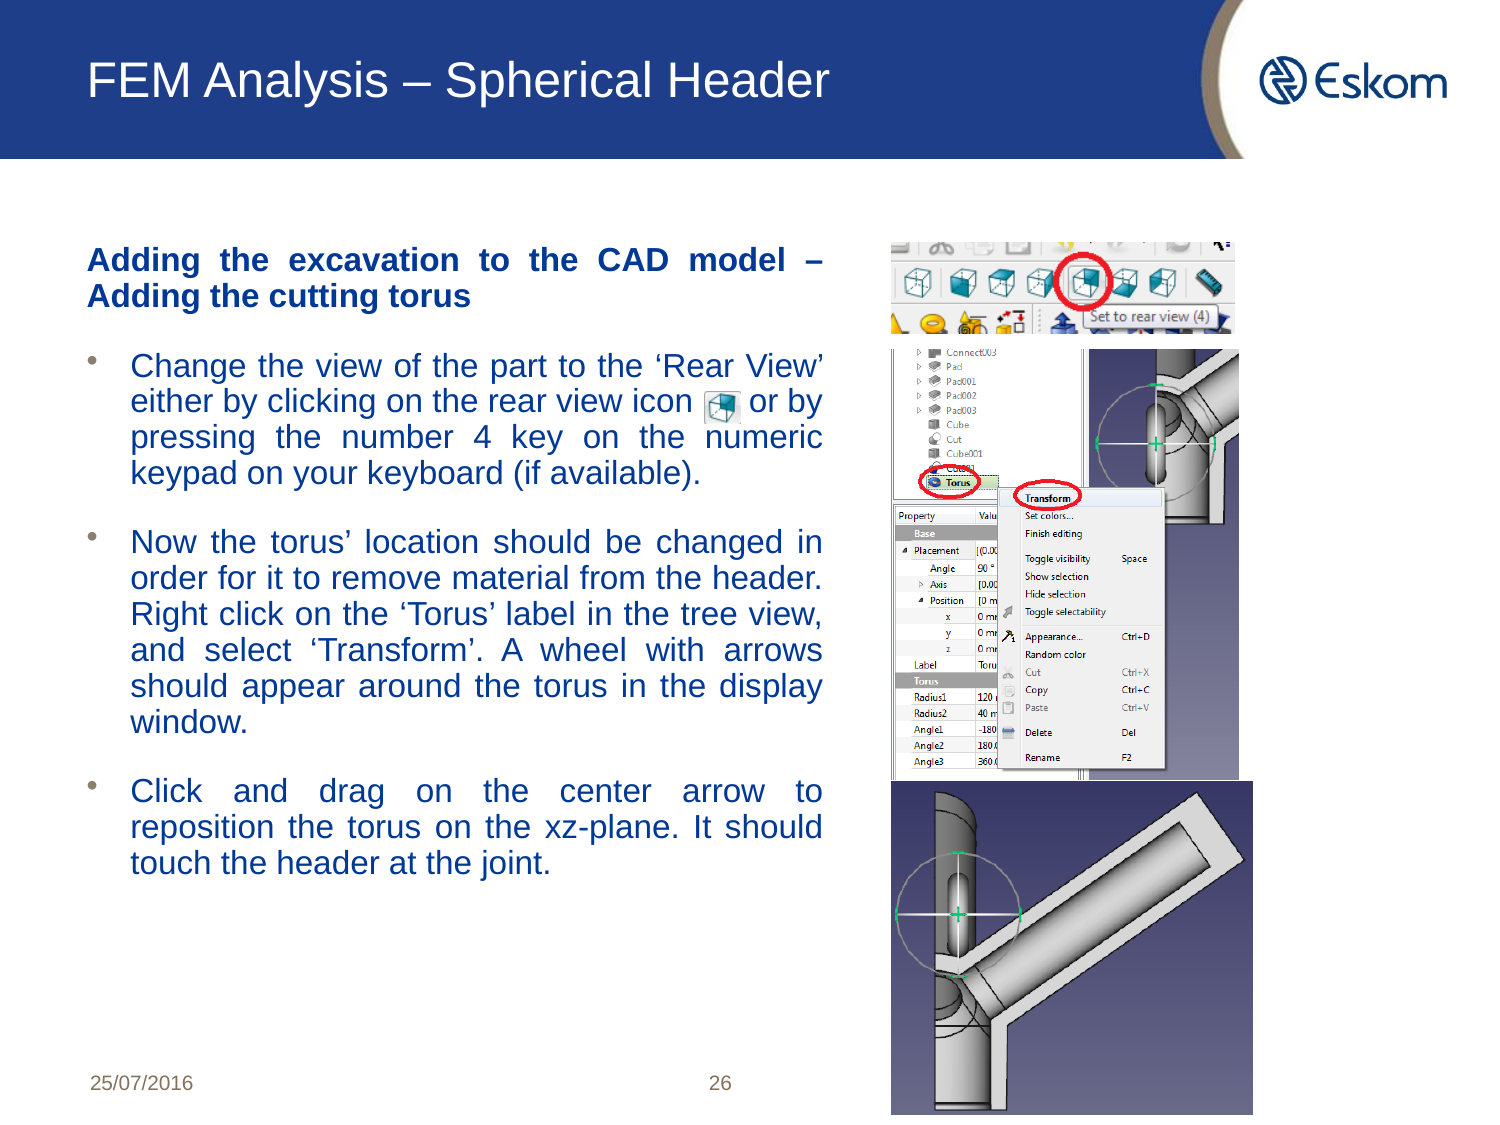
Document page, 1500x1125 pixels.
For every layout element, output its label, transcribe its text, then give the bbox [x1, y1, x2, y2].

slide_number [75, 1064, 361, 1103]
picture [704, 391, 741, 424]
picture [1257, 55, 1450, 105]
title FEM Analysis – Spherical Header [71, 27, 1142, 137]
picture [891, 242, 1235, 334]
picture [891, 781, 1253, 1116]
slide_number 26 [643, 1064, 798, 1103]
picture [891, 349, 1240, 780]
picture [0, 0, 1246, 159]
list Adding the excavation to the CAD model – Adding the cutting torus Change the view of the part to the ‘Rear View’ either by clicking on the rear view icon or by pressing the number 4 key on the numeric keypad on your keyboard (if available). Now the torus’ location should be changed in order for it to remove material from the header. Right click on the ‘Torus’ label in the tree view, and select ‘Transform’. A wheel with arrows should appear around the torus in the display window. Click and drag on the center arrow to reposition the torus on the xz-plane. It should touch the header at the joint. [71, 235, 840, 1064]
